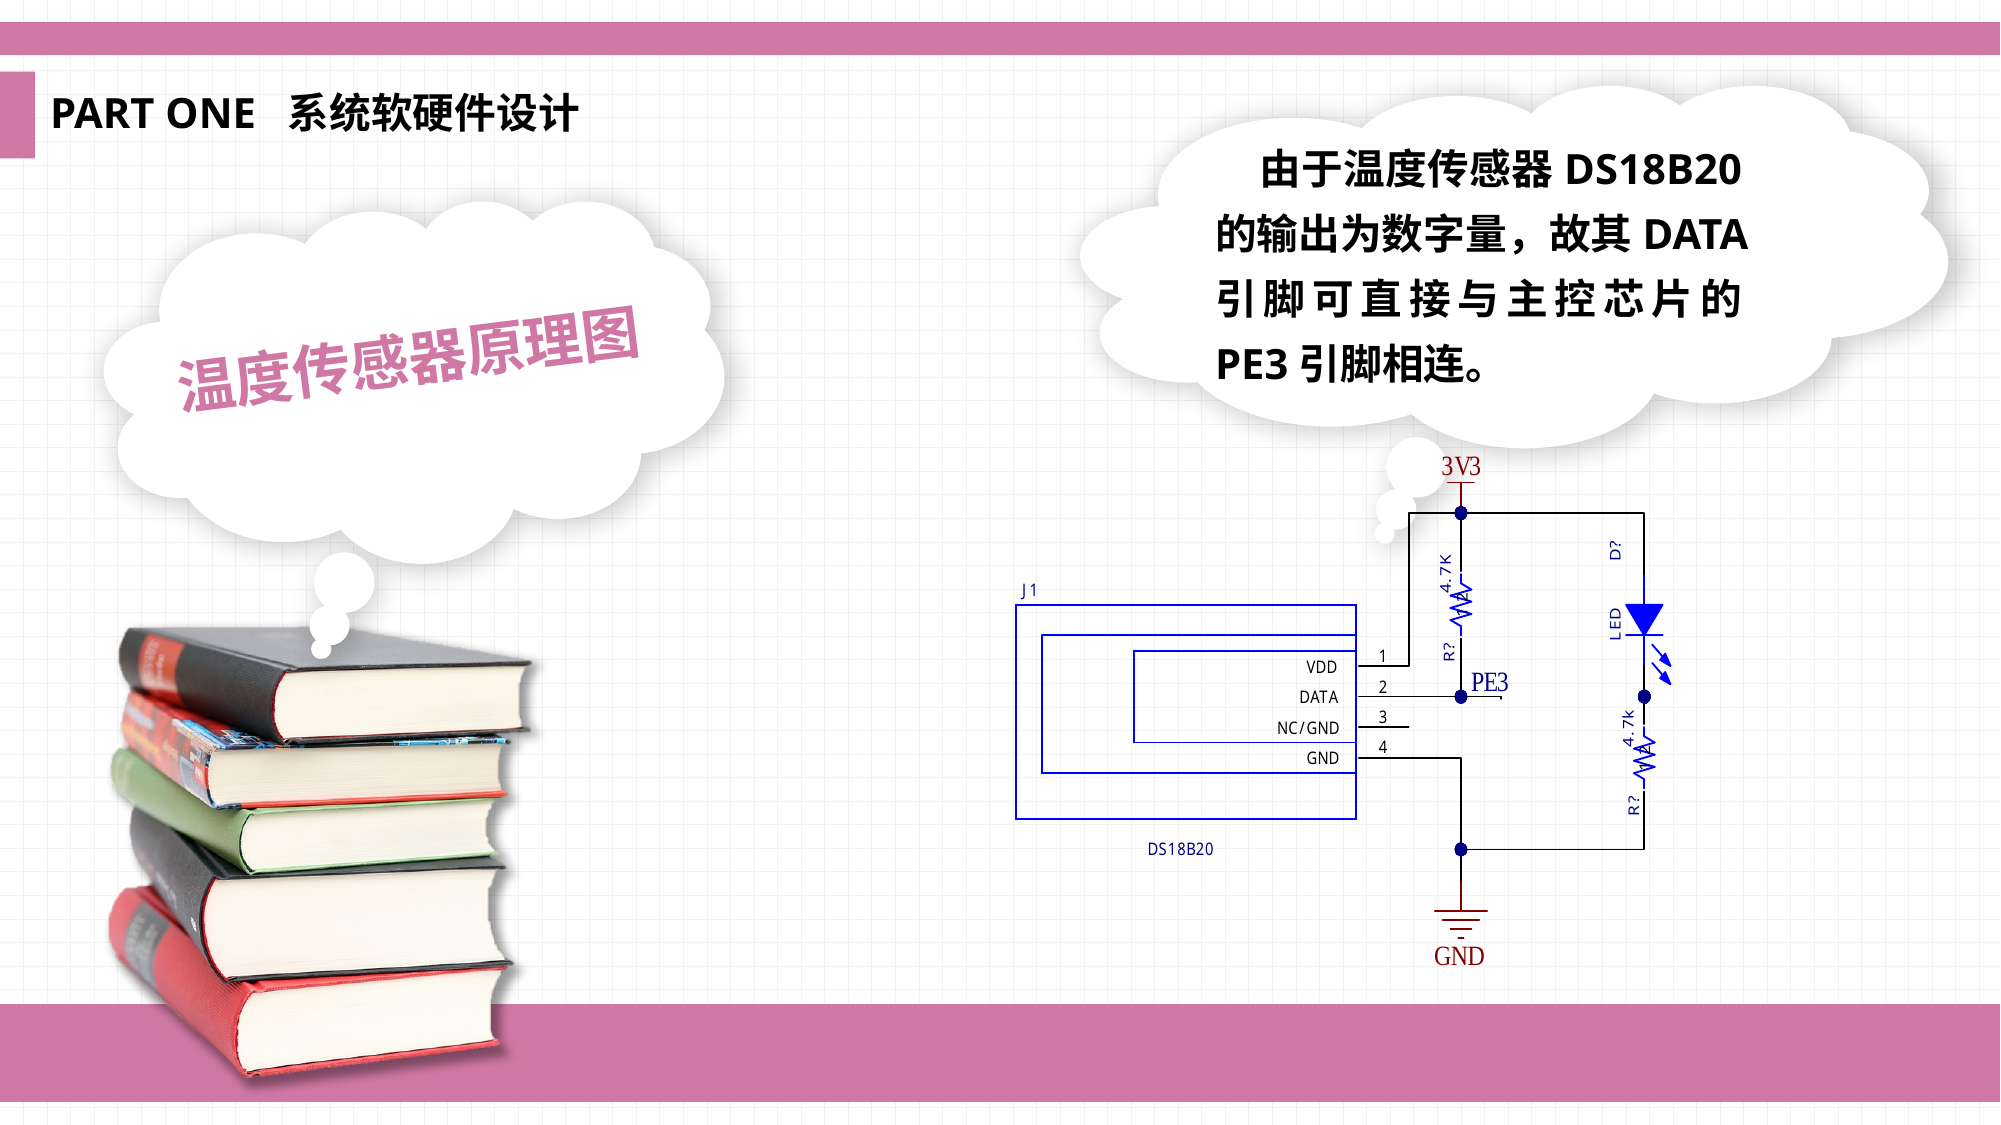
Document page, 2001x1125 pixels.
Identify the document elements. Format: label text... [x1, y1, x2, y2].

picture [999, 436, 1682, 987]
picture [0, 553, 684, 1104]
text_box 由于温度传感器DS18B20的输出为数字量，故其DATA引脚可直接与主控芯片的PE3引脚相连。 [1079, 84, 1950, 436]
text_box 温度传感器原理图 [154, 263, 660, 431]
list PART ONE 系统软硬件设计 [34, 70, 835, 159]
text_box [764, 265, 1253, 551]
text_box [102, 200, 726, 553]
